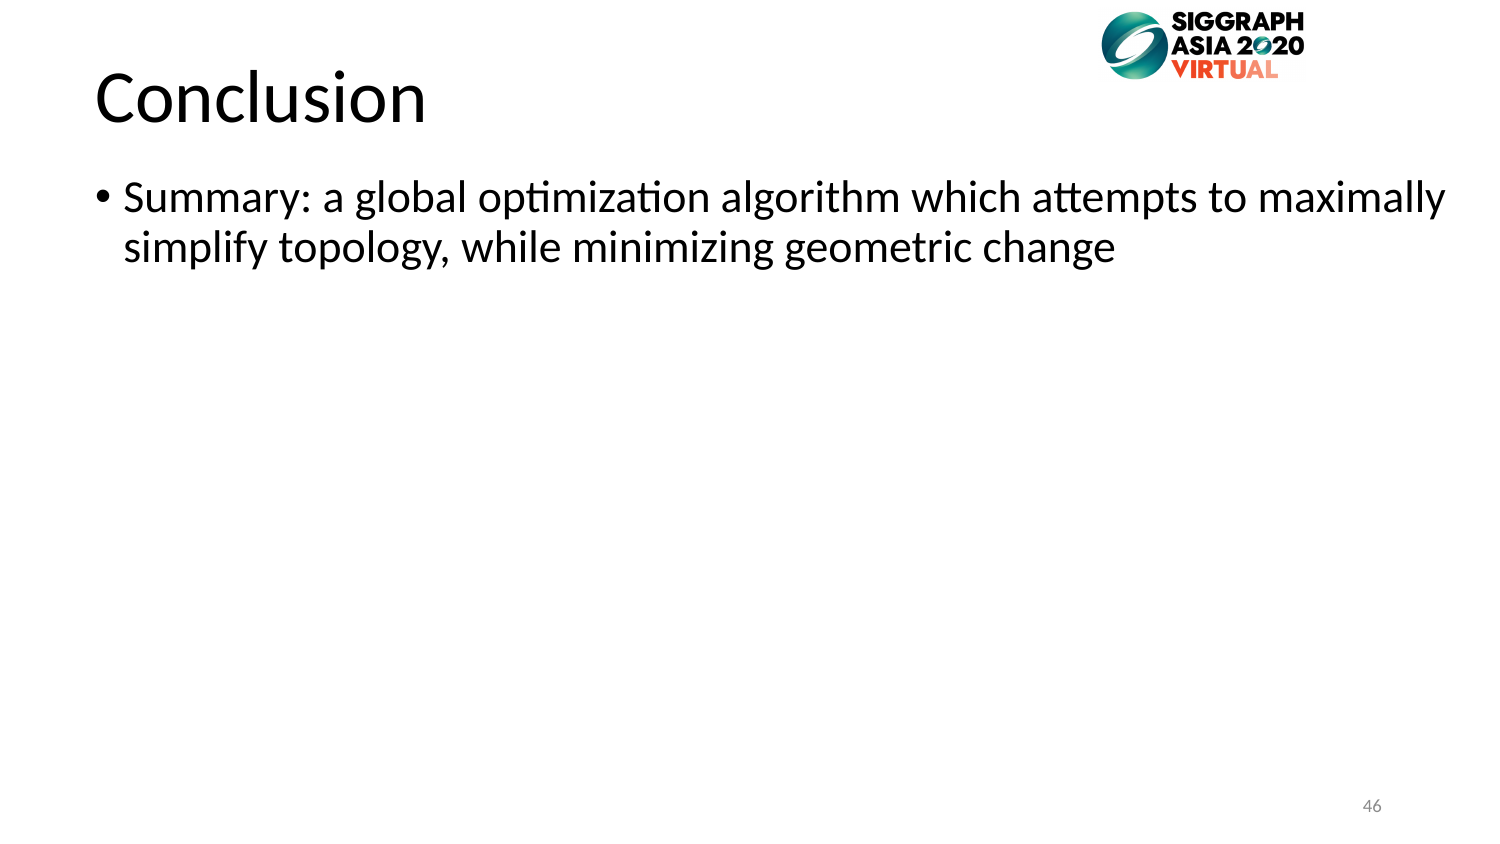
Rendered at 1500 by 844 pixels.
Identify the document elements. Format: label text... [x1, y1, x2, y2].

picture [1098, 7, 1306, 82]
title Conclusion [80, 44, 1149, 152]
list Summary: a global optimization algorithm which attempts to maximally simplify topology, while minimizing geometric change [80, 165, 1487, 768]
slide_number 46 [1059, 782, 1397, 827]
